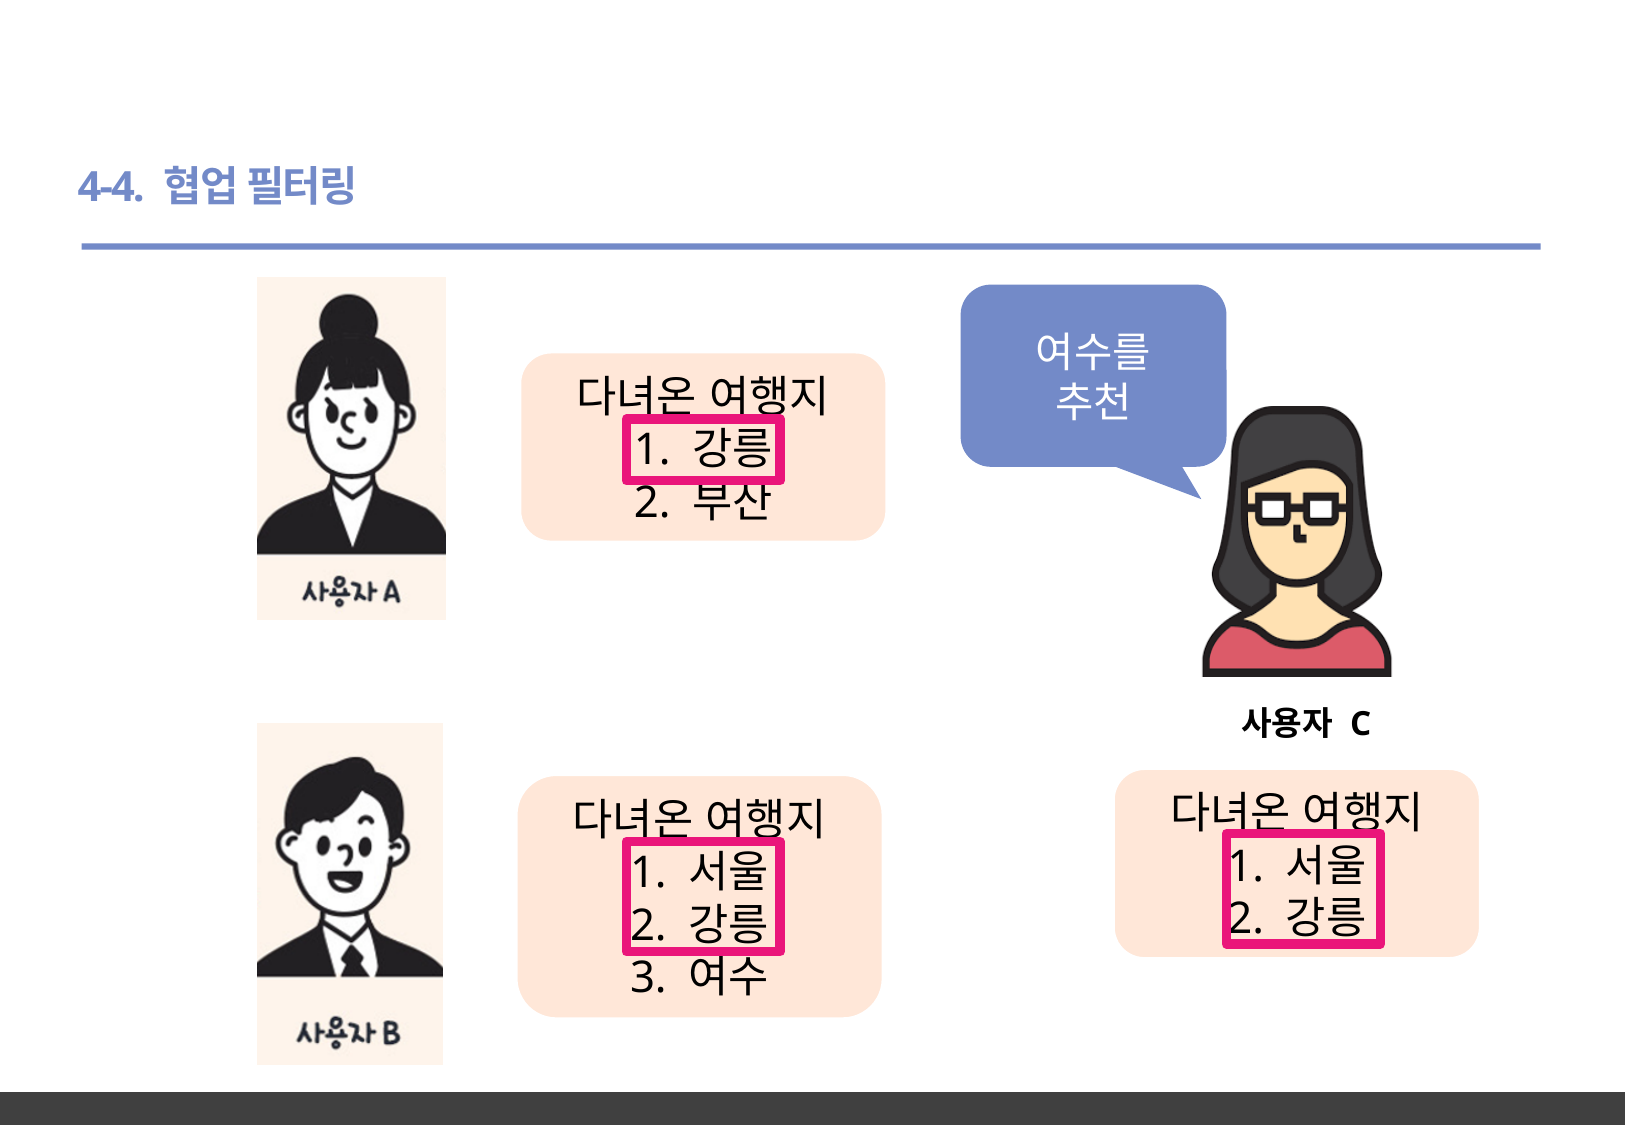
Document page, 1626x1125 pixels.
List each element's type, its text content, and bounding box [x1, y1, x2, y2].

text_box 4-4. 협업 필터링 [62, 101, 1541, 243]
picture [257, 722, 443, 1065]
text_box [1224, 832, 1382, 946]
text_box [80, 241, 1543, 252]
picture [257, 277, 447, 621]
text_box 다녀온 여행지 1. 서울 2. 강릉 3. 여수 [513, 771, 886, 1022]
picture [1181, 406, 1413, 677]
text_box 다녀온 여행지 1. 서울 2. 강릉 [1110, 765, 1484, 962]
text_box 다녀온 여행지 1. 강릉 2. 부산 [517, 349, 890, 545]
text_box [624, 839, 782, 954]
text_box 사용자 C [1226, 694, 1437, 751]
text_box 여수를 추천 [958, 282, 1229, 492]
text_box [0, 1090, 1625, 1125]
text_box [624, 417, 782, 483]
